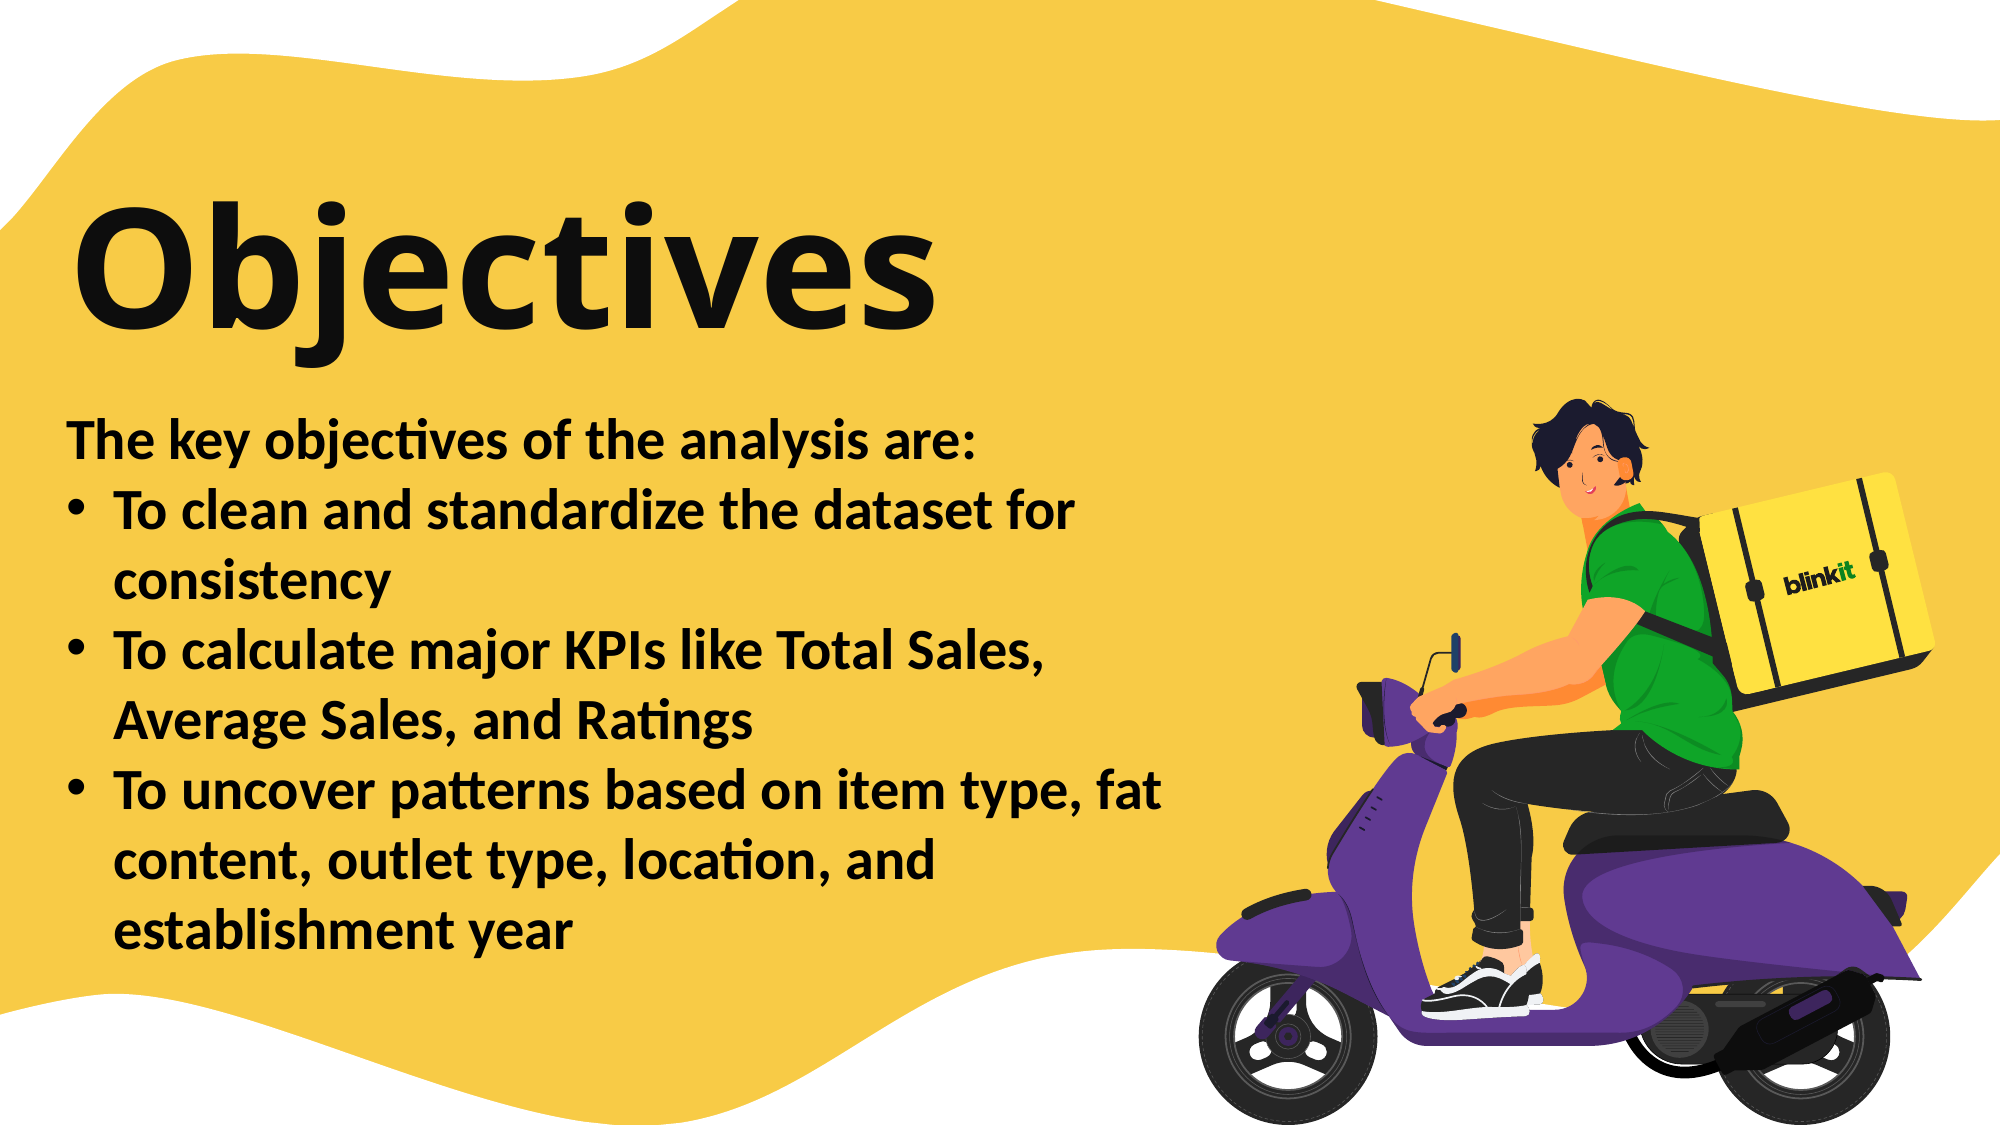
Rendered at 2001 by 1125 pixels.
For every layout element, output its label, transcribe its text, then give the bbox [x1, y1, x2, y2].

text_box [1198, 398, 1936, 1125]
text_box The key objectives of the analysis are: To clean and standardize the dataset for consistency To calculate major KPIs like Total Sales, Average Sales, and Ratings To uncover patterns based on item type, fat content, outlet type, location, and establishment year [51, 394, 1211, 1014]
title Objectives [53, 153, 1242, 371]
